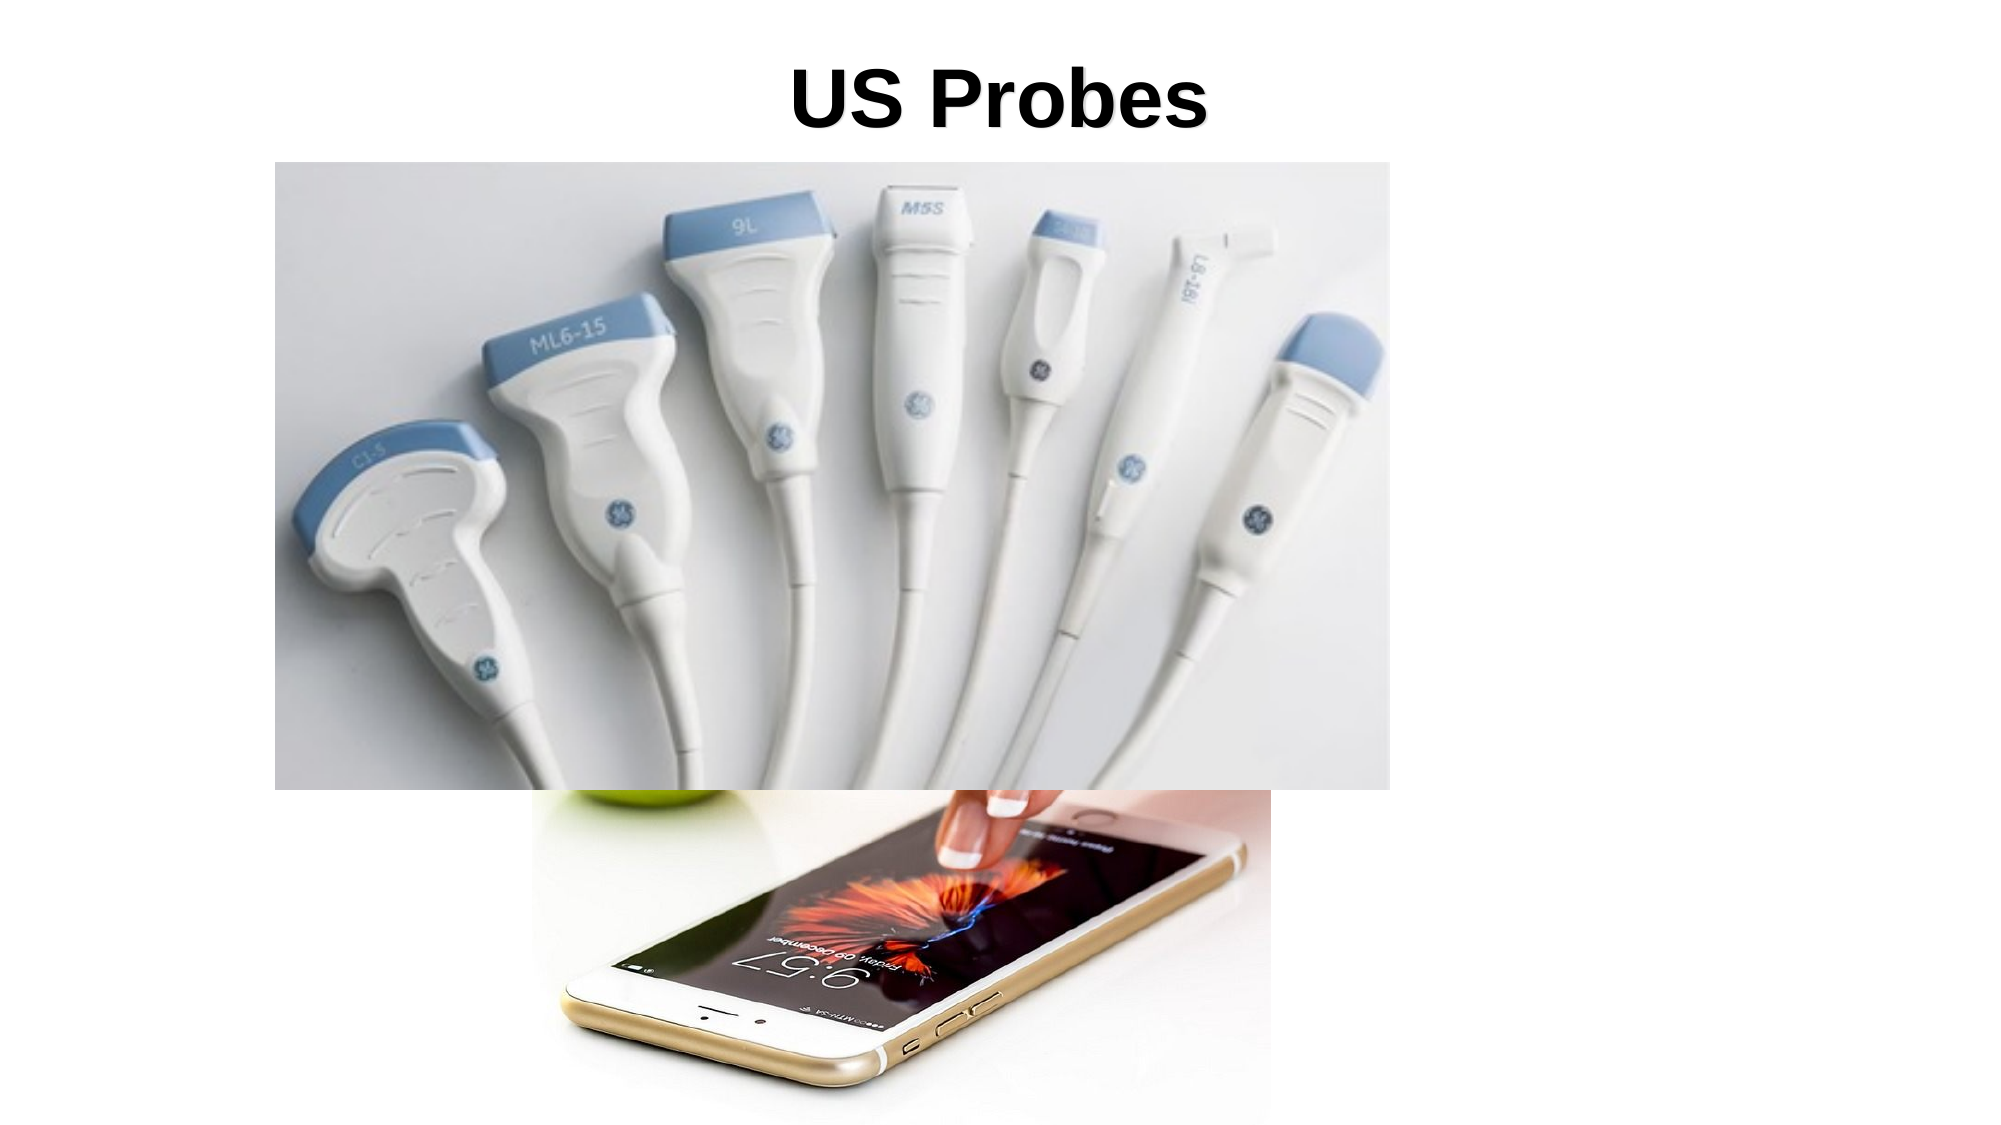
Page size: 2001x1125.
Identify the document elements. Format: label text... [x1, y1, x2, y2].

picture [274, 162, 1390, 1125]
title US Probes [33, 24, 1967, 163]
